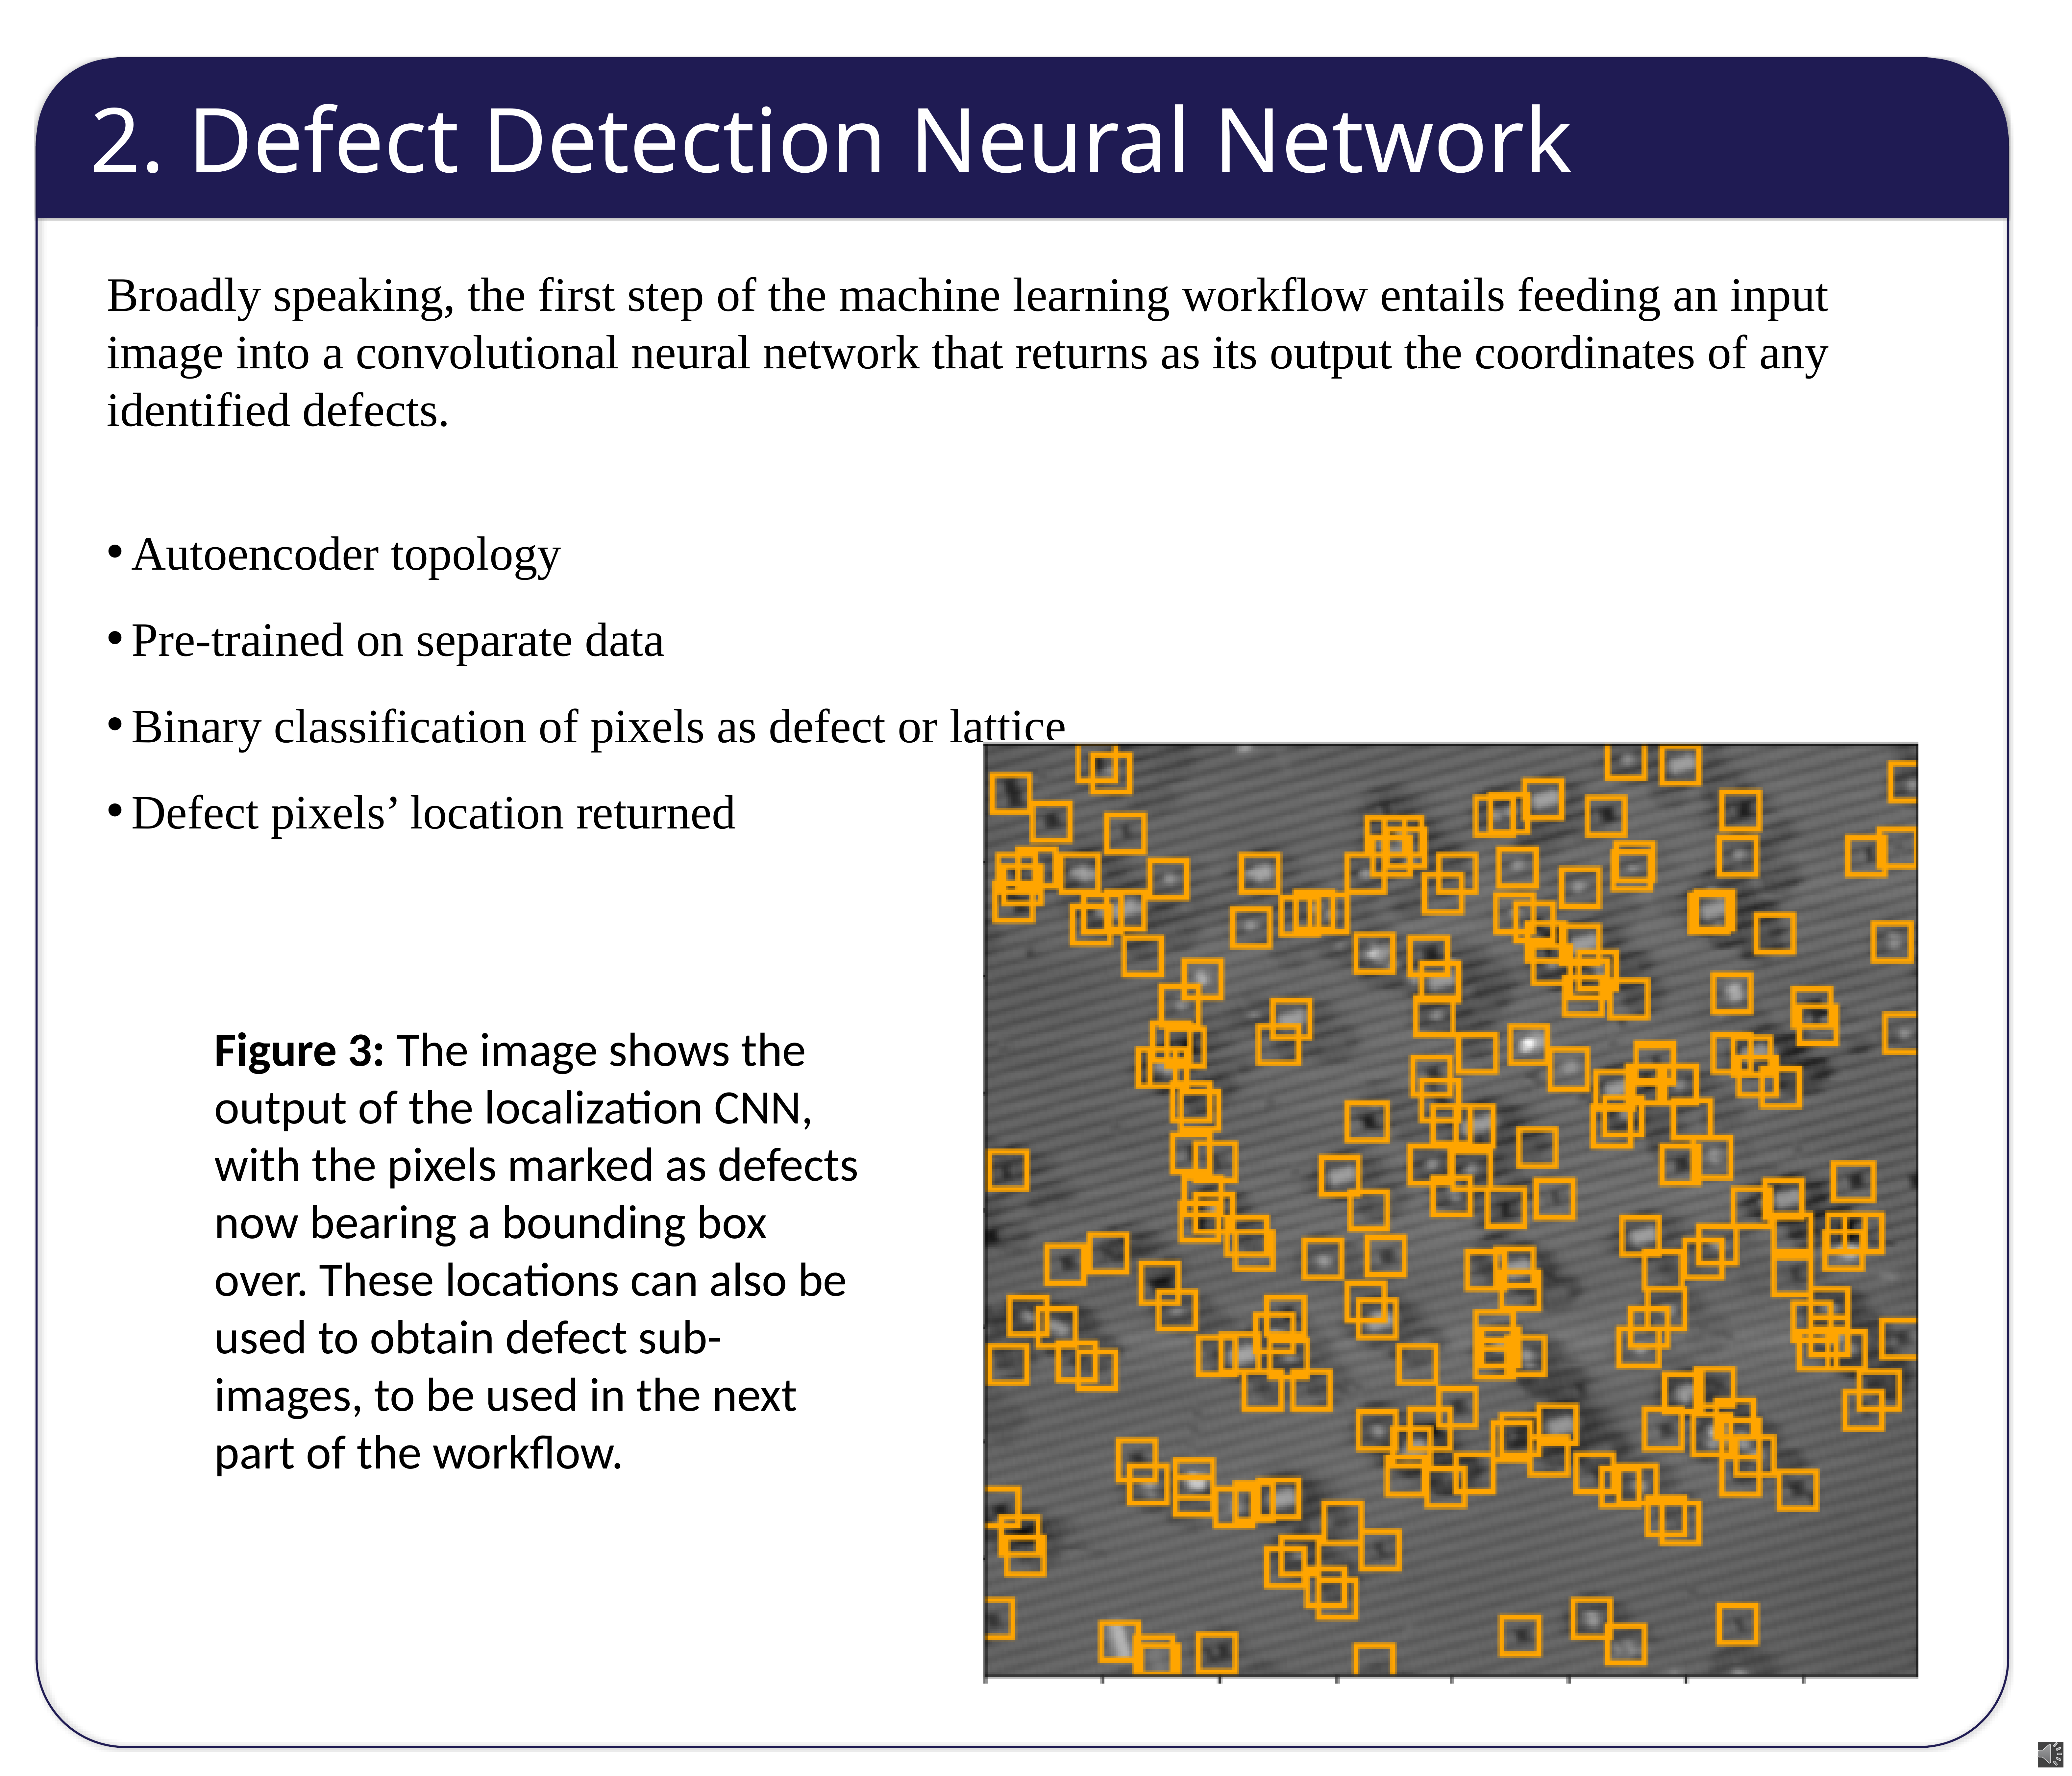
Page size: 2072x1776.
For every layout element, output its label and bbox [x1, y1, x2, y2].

picture [2037, 1741, 2064, 1768]
text_box [37, 58, 2009, 1747]
picture [983, 739, 1918, 1684]
